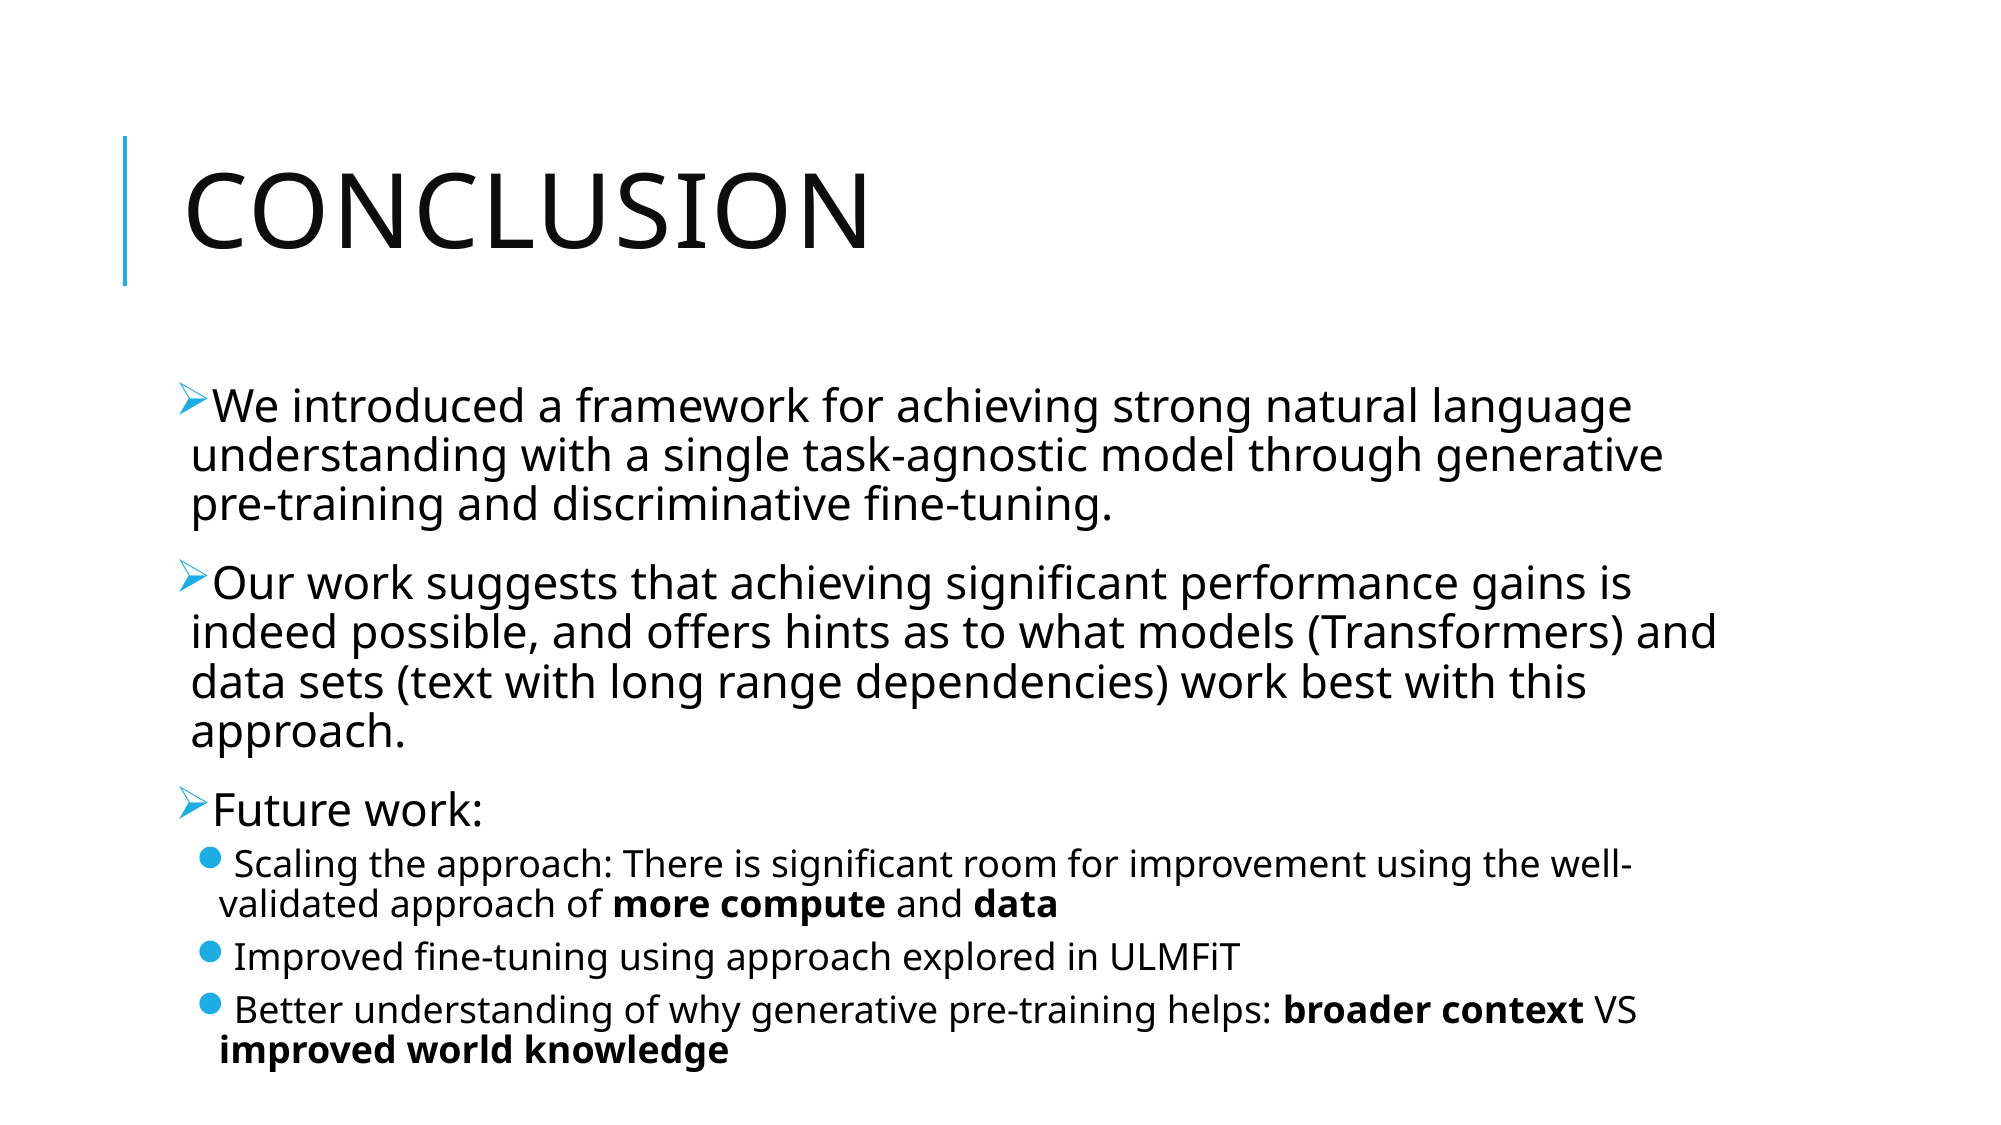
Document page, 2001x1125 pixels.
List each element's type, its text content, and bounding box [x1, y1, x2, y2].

list We introduced a framework for achieving strong natural language understanding with a single task-agnostic model through generative pre-training and discriminative fine-tuning. Our work suggests that achieving significant performance gains is indeed possible, and offers hints as to what models (Transformers) and data sets (text with long range dependencies) work best with this approach. Future work: Scaling the approach: There is significant room for improvement using the well-validated approach of more compute and data Improved fine-tuning using approach explored in ULMFiT Better understanding of why generative pre-training helps: broader context VS improved world knowledge [168, 375, 1763, 1035]
title conclusion [168, 96, 1763, 342]
